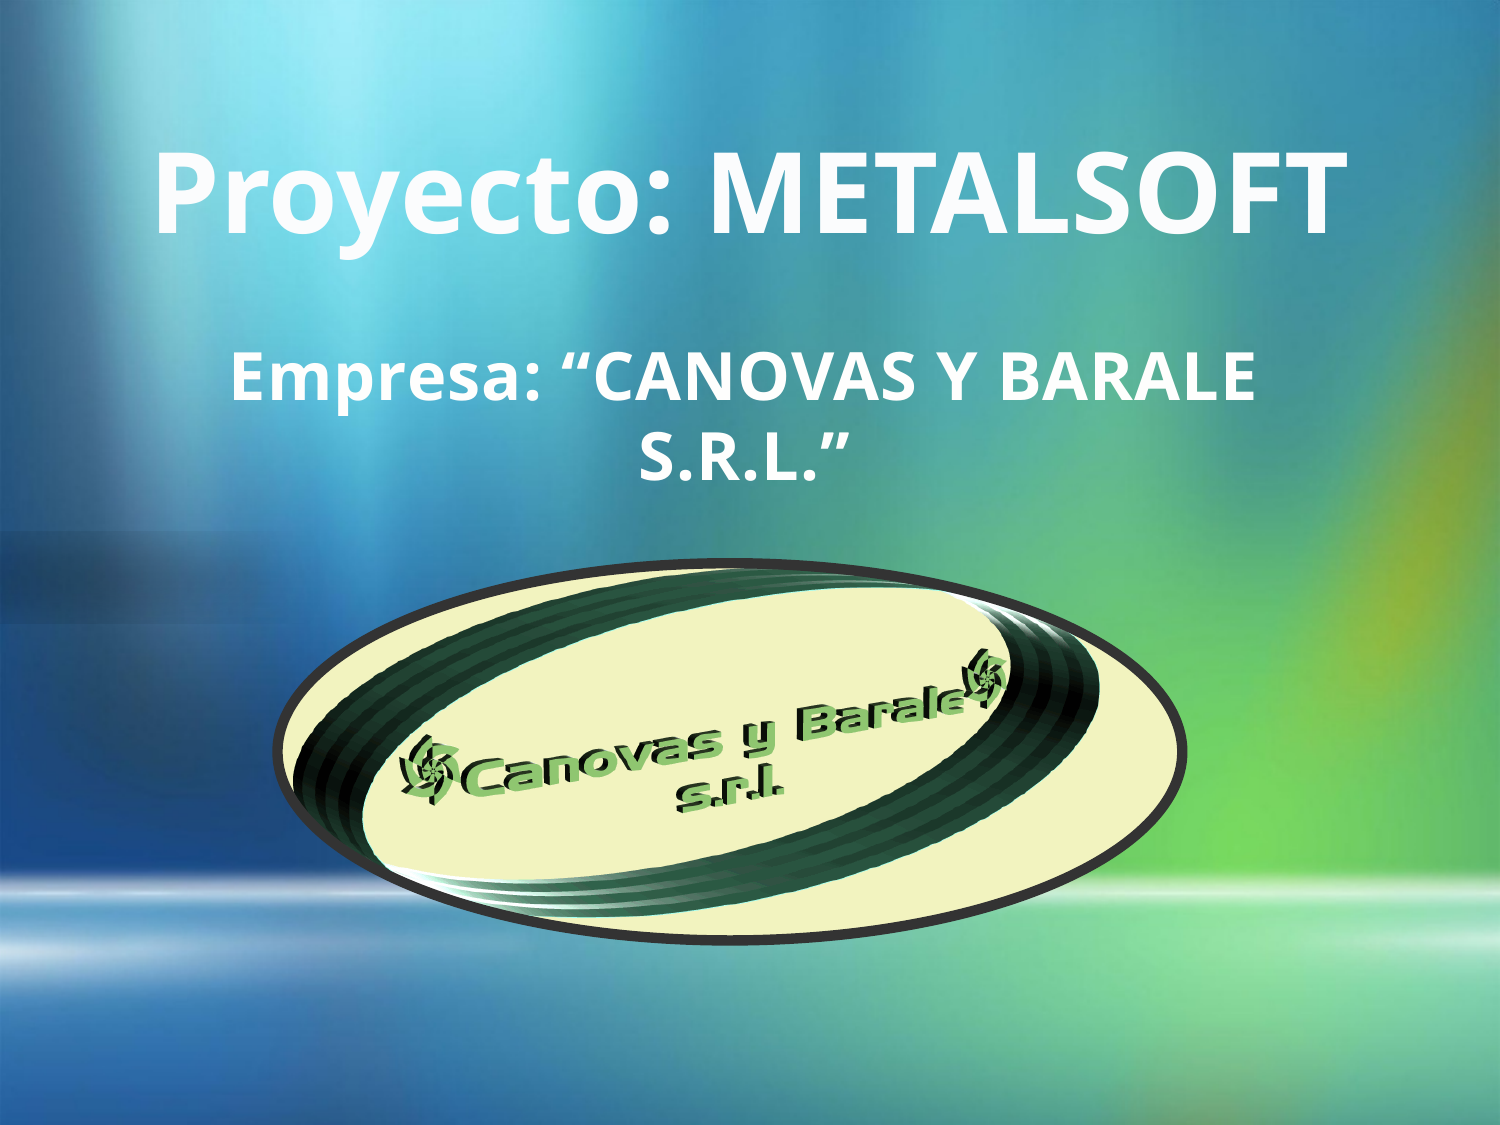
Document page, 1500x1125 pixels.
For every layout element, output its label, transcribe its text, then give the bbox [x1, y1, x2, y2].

title Proyecto: METALSOFT [29, 101, 1472, 276]
picture [0, 0, 1500, 1125]
text_box Empresa: “CANOVAS Y BARALE S.R.L.” [100, 326, 1389, 465]
